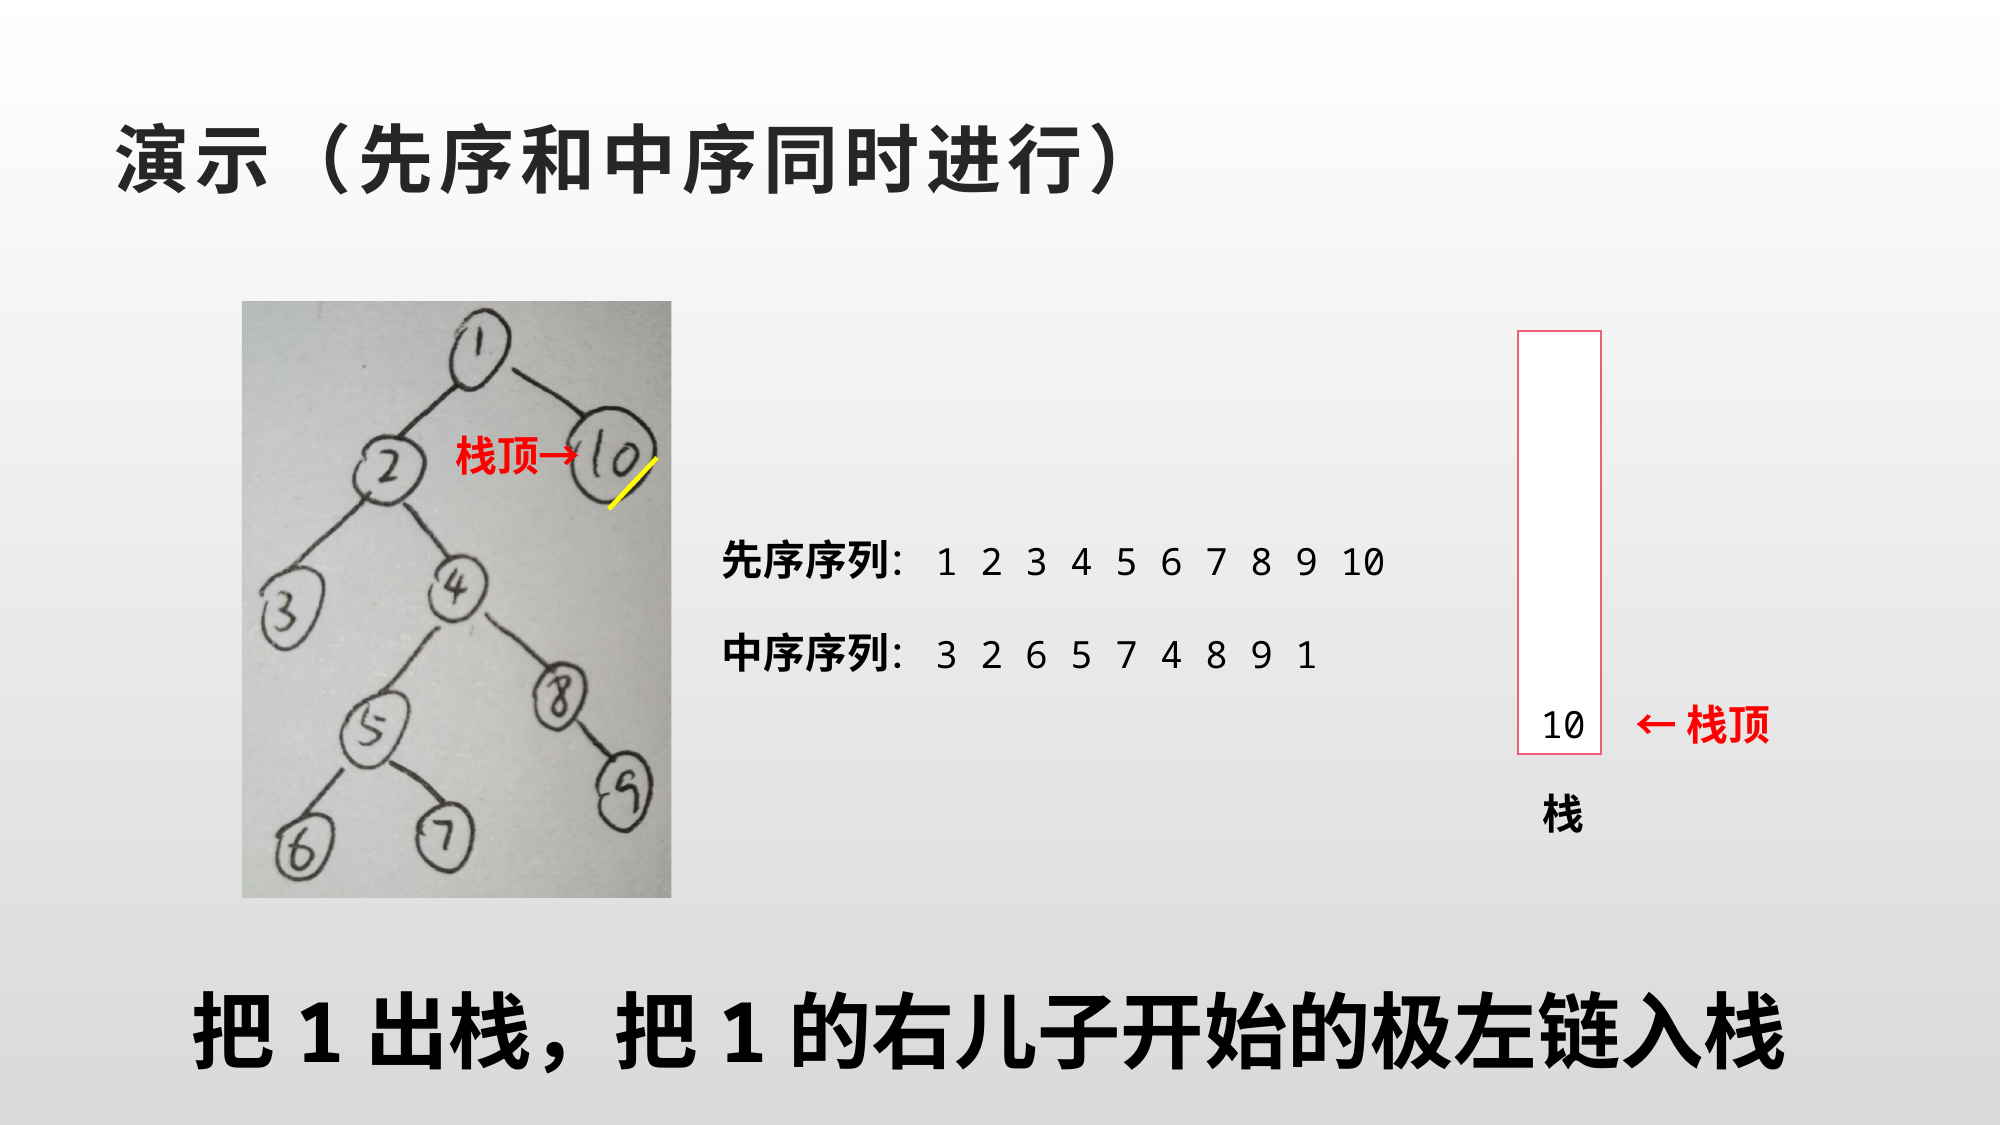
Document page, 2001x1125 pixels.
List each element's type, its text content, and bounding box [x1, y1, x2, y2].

text_box [1517, 330, 1602, 755]
text_box 把1出栈，把1的右儿子开始的极左链入栈 [177, 971, 1802, 1087]
text_box 栈 [1527, 780, 1676, 845]
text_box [608, 457, 657, 510]
text_box ←栈顶 [1620, 691, 1805, 757]
title 演示（先序和中序同时进行） [99, 99, 1900, 216]
text_box 中序序列：3 2 6 5 7 4 8 9 1 [707, 619, 1499, 684]
picture [241, 301, 672, 898]
text_box 10 [1525, 694, 1601, 754]
text_box 先序序列：1 2 3 4 5 6 7 8 9 10 [707, 526, 1499, 591]
